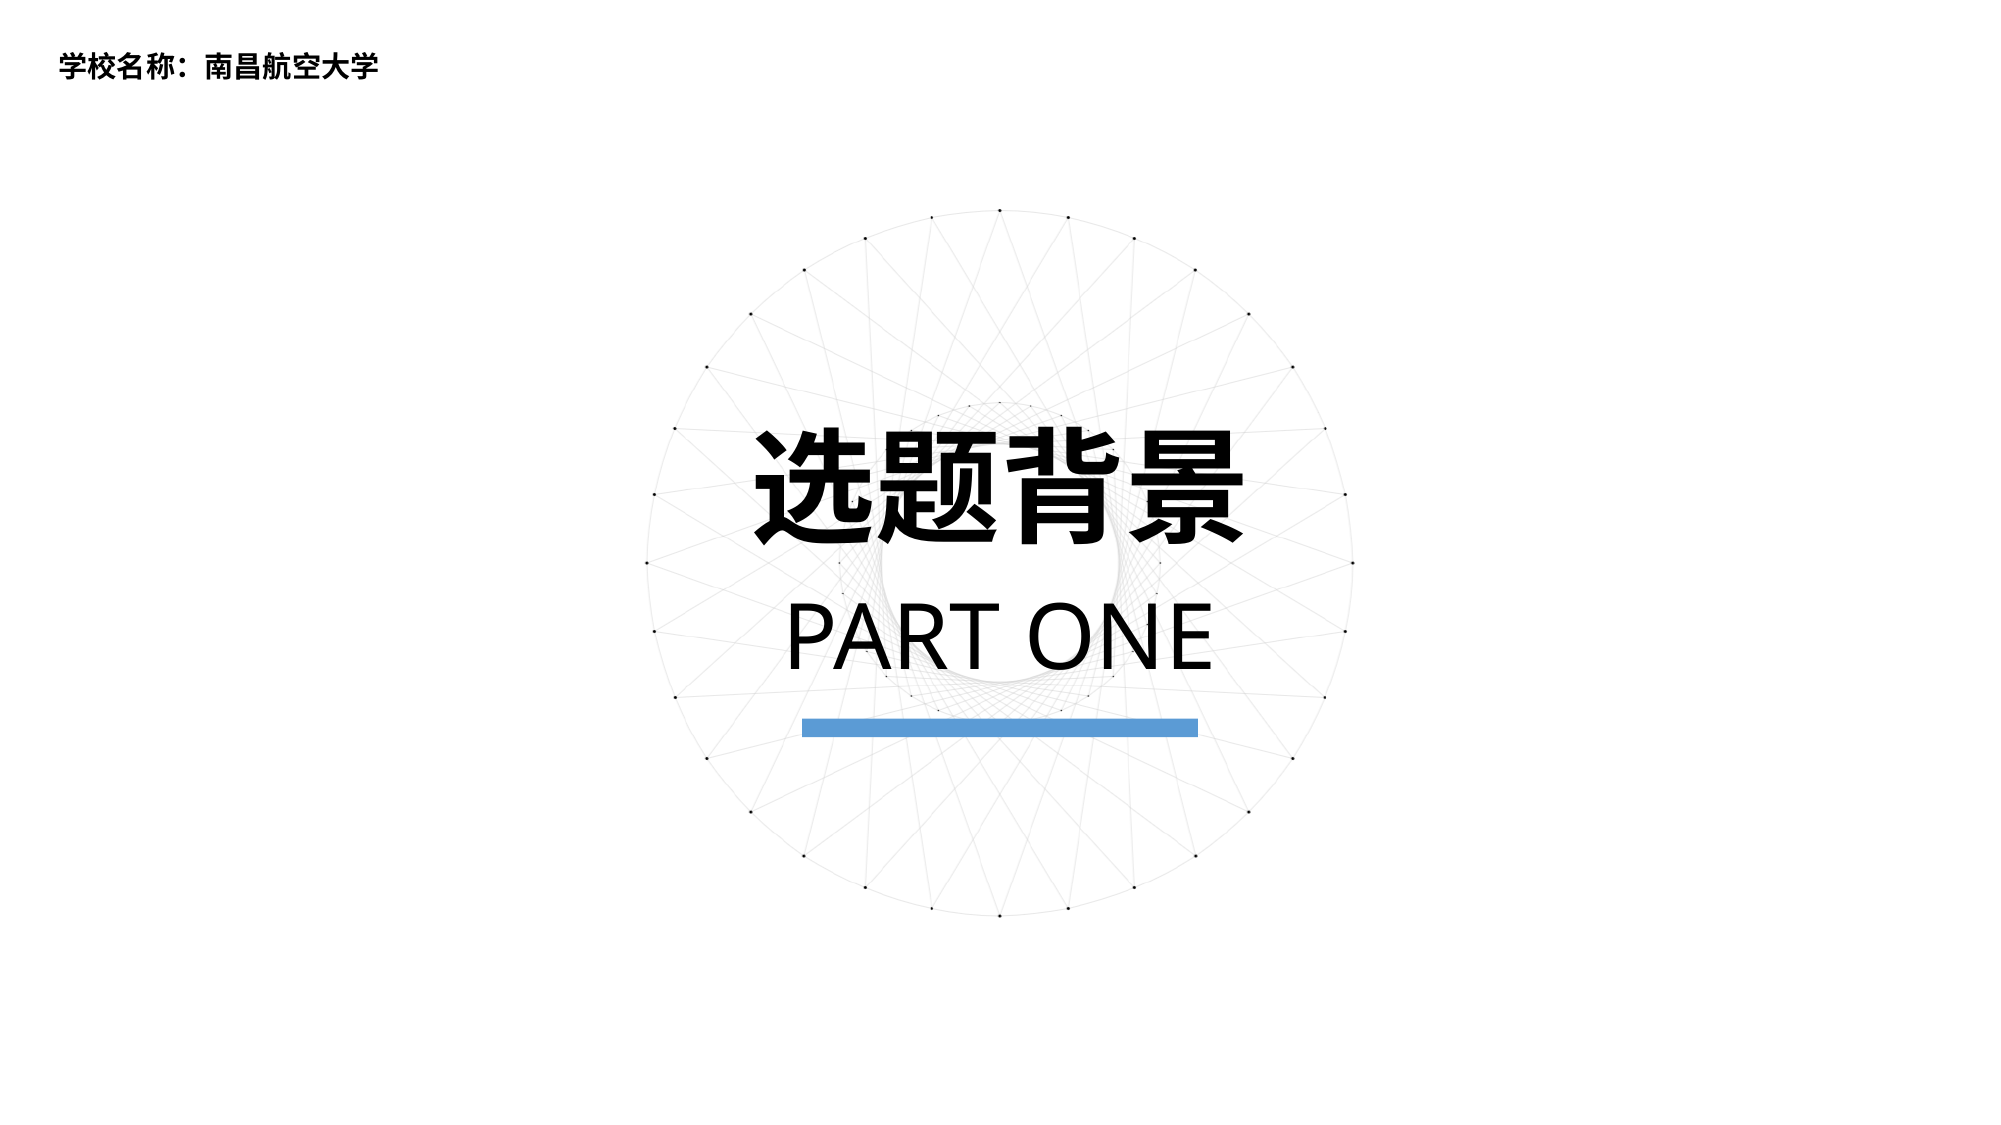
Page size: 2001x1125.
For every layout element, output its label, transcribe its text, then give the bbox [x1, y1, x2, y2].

list 学校名称：南昌航空大学 [42, 35, 586, 101]
picture [672, 193, 1339, 404]
text_box [801, 718, 1199, 738]
picture [663, 699, 1348, 932]
list PART ONE [381, 581, 1619, 699]
list 选题背景 [381, 404, 1619, 581]
